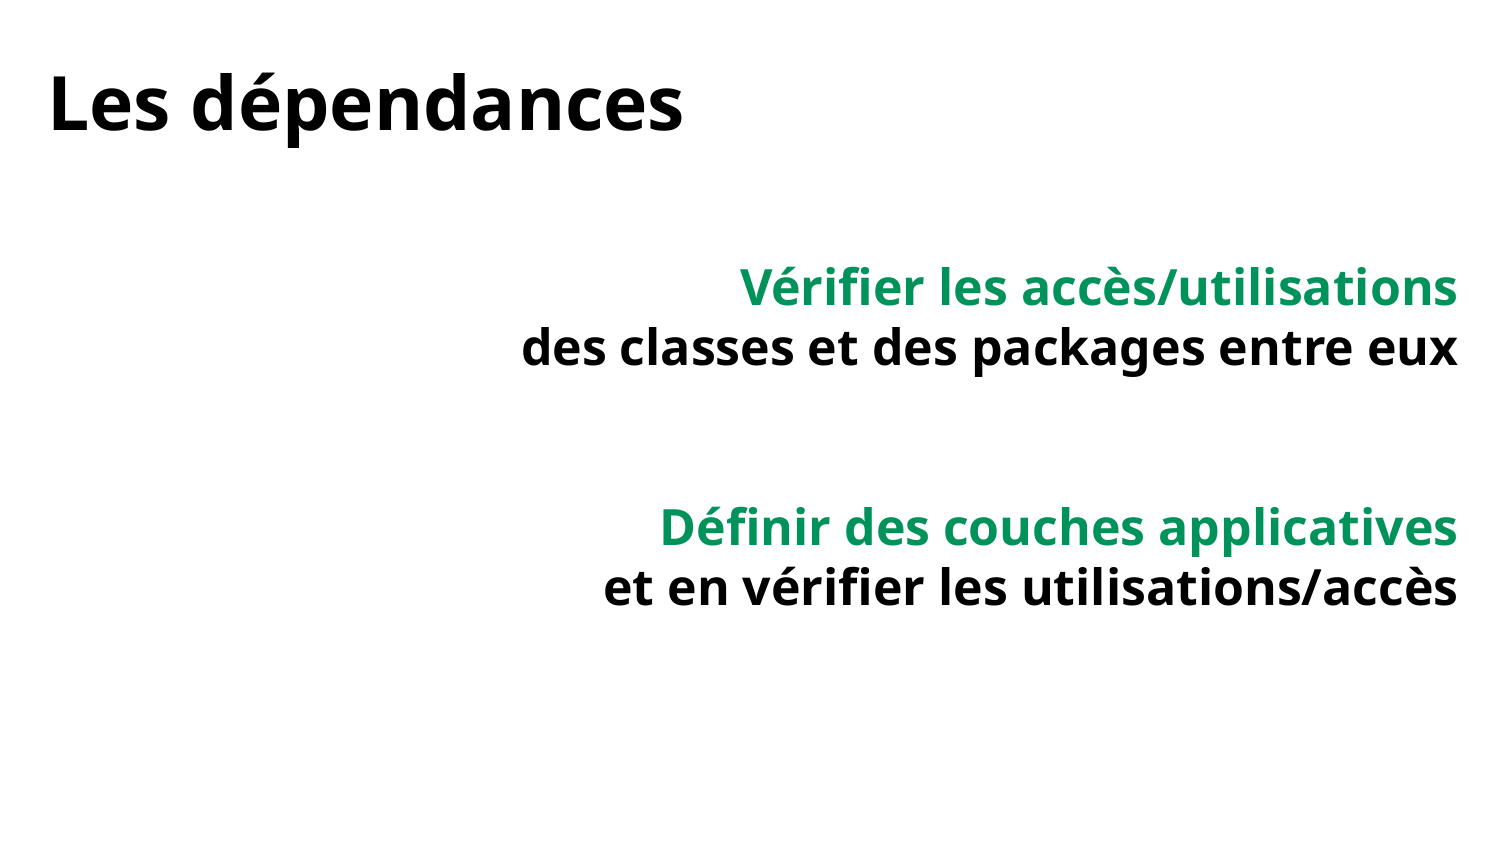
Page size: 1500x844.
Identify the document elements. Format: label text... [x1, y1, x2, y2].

text_box Les dépendances Vérifier les accès/utilisations des classes et des packages entre eux Définir des couches applicatives et en vérifier les utilisations/accès [47, 55, 1459, 824]
